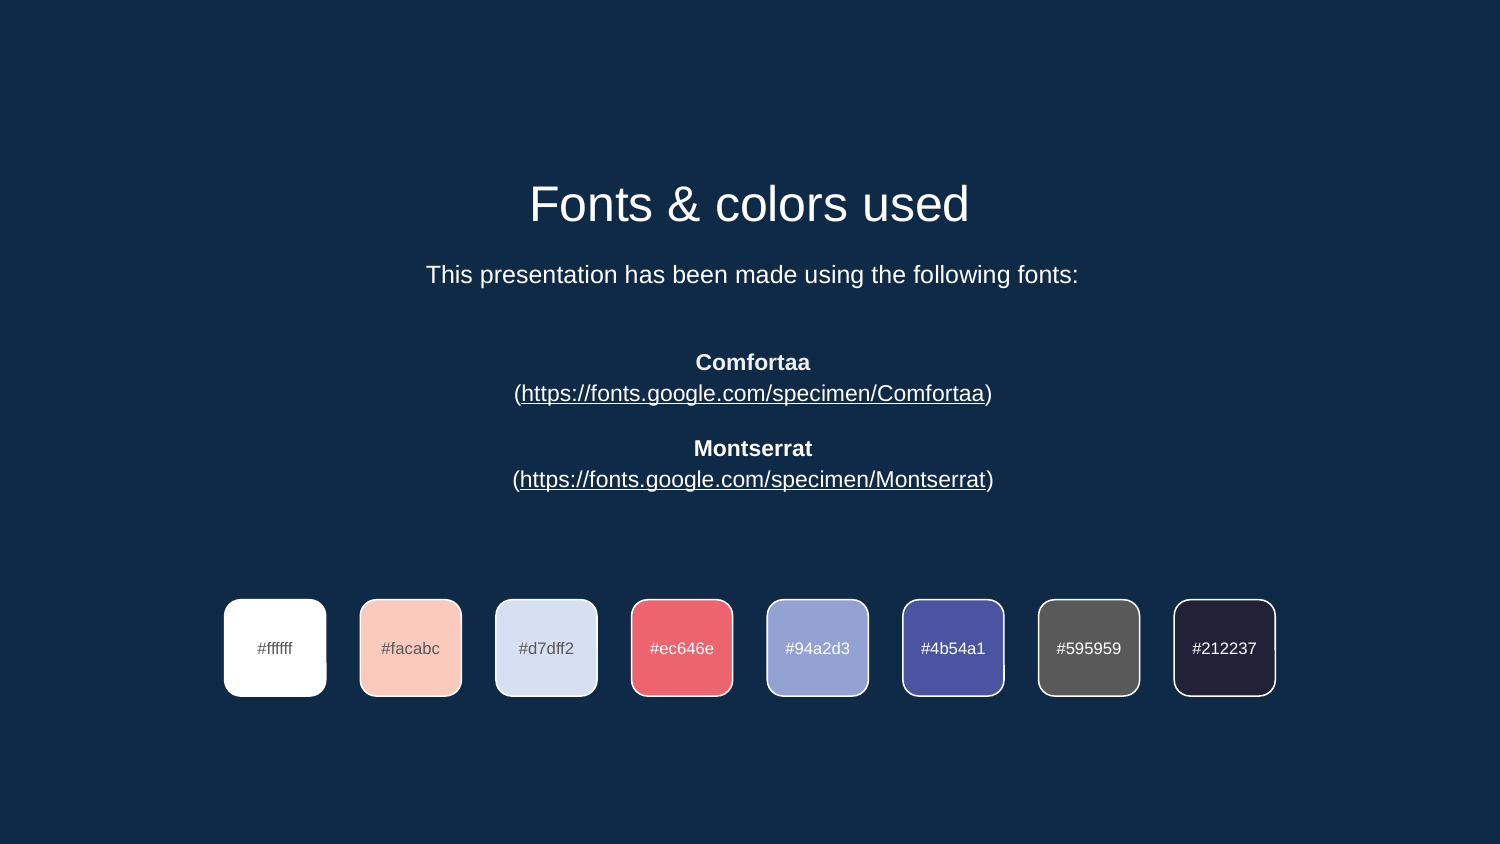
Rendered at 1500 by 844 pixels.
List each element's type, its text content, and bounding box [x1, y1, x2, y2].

list Comfortaa (https://fonts.google.com/specimen/Comfortaa) Montserrat (https://fonts.google.com/specimen/Montserrat) [175, 314, 1332, 521]
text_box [224, 599, 1276, 697]
title Fonts & colors used [171, 156, 1328, 236]
list This presentation has been made using the following fonts: [175, 239, 1332, 312]
